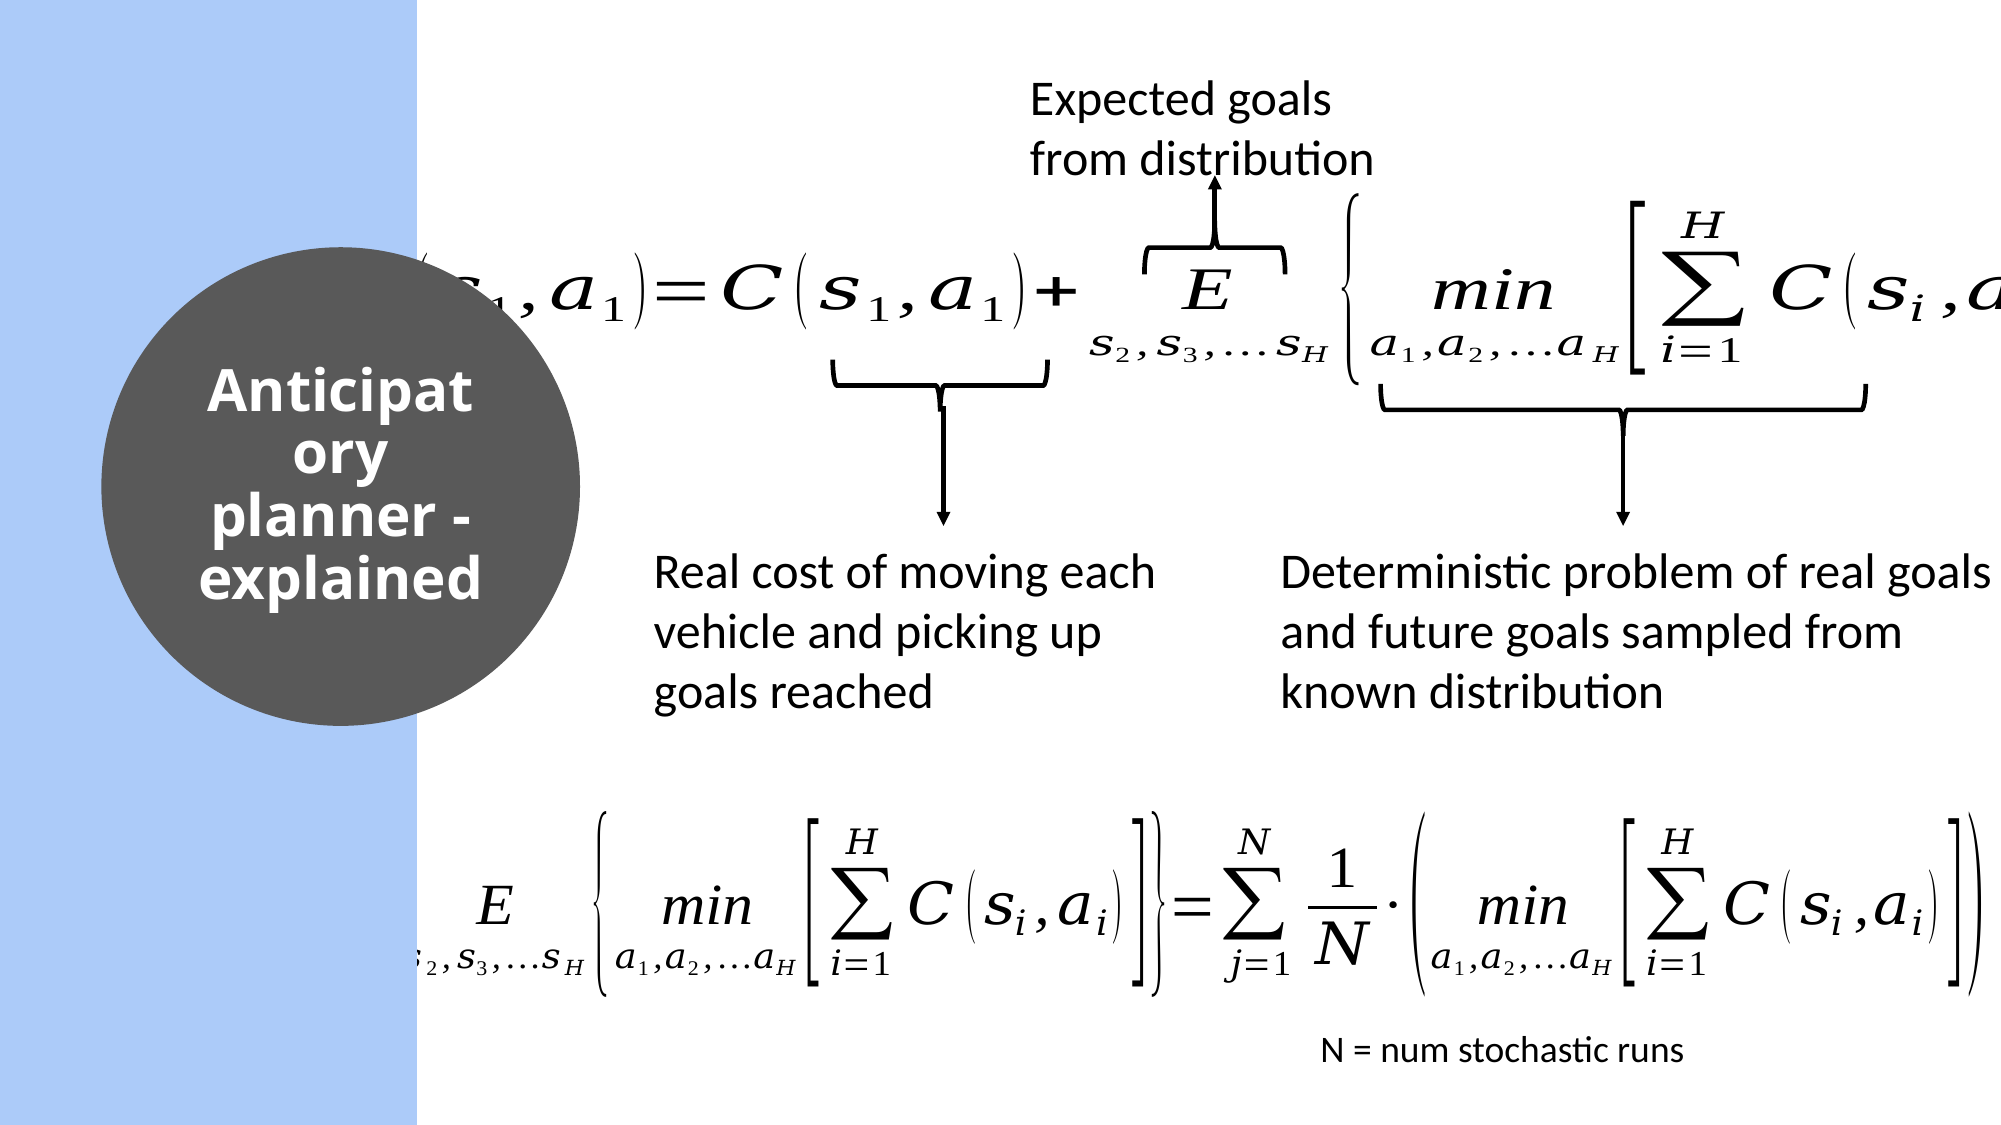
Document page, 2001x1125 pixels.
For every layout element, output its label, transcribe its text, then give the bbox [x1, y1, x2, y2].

text_box Real cost of moving each vehicle and picking up goals reached [638, 531, 1195, 727]
text_box N = num stochastic runs [1305, 1017, 1700, 1078]
text_box [0, 0, 418, 1125]
text_box [832, 359, 1049, 412]
text_box Expected goals from distribution [1015, 57, 1424, 193]
text_box [1380, 383, 1867, 436]
text_box Anticipatory planner - explained [115, 261, 566, 712]
text_box [1143, 220, 1286, 275]
text_box Deterministic problem of real goals and future goals sampled from known distribution [1265, 531, 2000, 727]
